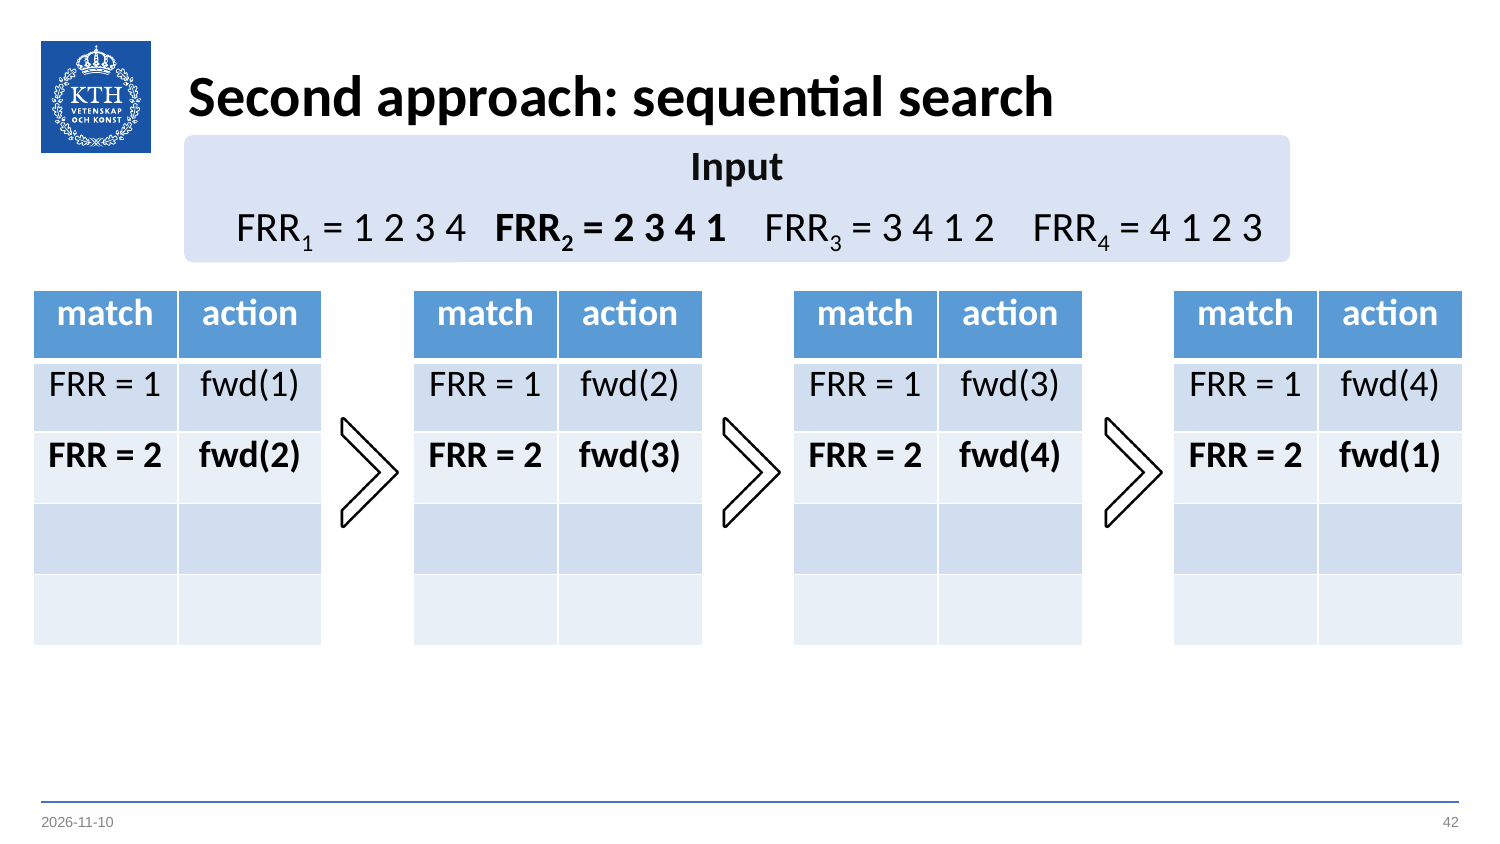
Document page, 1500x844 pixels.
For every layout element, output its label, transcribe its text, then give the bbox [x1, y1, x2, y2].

table_cell [414, 575, 557, 645]
table_cell FRR = 1 [34, 364, 177, 431]
table_header action [939, 291, 1082, 358]
table_cell FRR = 1 [414, 364, 557, 431]
table_cell [1319, 504, 1462, 574]
table_cell [794, 575, 937, 645]
picture [712, 408, 788, 536]
table_header match [414, 291, 557, 358]
table_header match [34, 291, 177, 358]
table_cell [414, 504, 557, 574]
table_cell [939, 504, 1082, 574]
table_cell [939, 575, 1082, 645]
table_cell [179, 504, 321, 574]
text_box Input [181, 133, 1293, 192]
table_cell FRR = 2 [34, 433, 177, 503]
table_cell [34, 575, 177, 645]
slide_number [41, 811, 379, 832]
table_cell FRR = 2 [414, 433, 557, 503]
picture [1094, 408, 1170, 536]
table_cell [559, 575, 702, 645]
table_cell fwd(1) [1319, 433, 1462, 503]
table_cell fwd(3) [939, 364, 1082, 431]
table_cell [34, 504, 177, 574]
table_cell FRR = 2 [1174, 433, 1317, 503]
table_cell fwd(3) [559, 433, 702, 503]
table_cell fwd(2) [179, 433, 321, 503]
table_cell [1174, 504, 1317, 574]
table_cell fwd(2) [559, 364, 702, 431]
picture [330, 408, 405, 536]
table_cell FRR = 2 [794, 433, 937, 503]
table_header match [1174, 291, 1317, 358]
table_header match [794, 291, 937, 358]
table_cell [559, 504, 702, 574]
table_cell [1319, 575, 1462, 645]
table_cell fwd(4) [939, 433, 1082, 503]
table_cell [1174, 575, 1317, 645]
table_cell fwd(4) [1319, 364, 1462, 431]
text_box FRR1 = 1 2 3 4 FRR2 = 2 3 4 1 FRR3 = 3 4 1 2 FRR4 = 4 1 2 3 [111, 192, 1389, 264]
slide_number 42 [1121, 811, 1459, 832]
table_header action [559, 291, 702, 358]
table_cell FRR = 1 [794, 364, 937, 431]
title Second approach: sequential search [173, 41, 1413, 152]
table_cell fwd(1) [179, 364, 321, 431]
table_cell FRR = 1 [1174, 364, 1317, 431]
table_cell [794, 504, 937, 574]
table_header action [179, 291, 321, 358]
table_cell [179, 575, 321, 645]
table_header action [1319, 291, 1462, 358]
